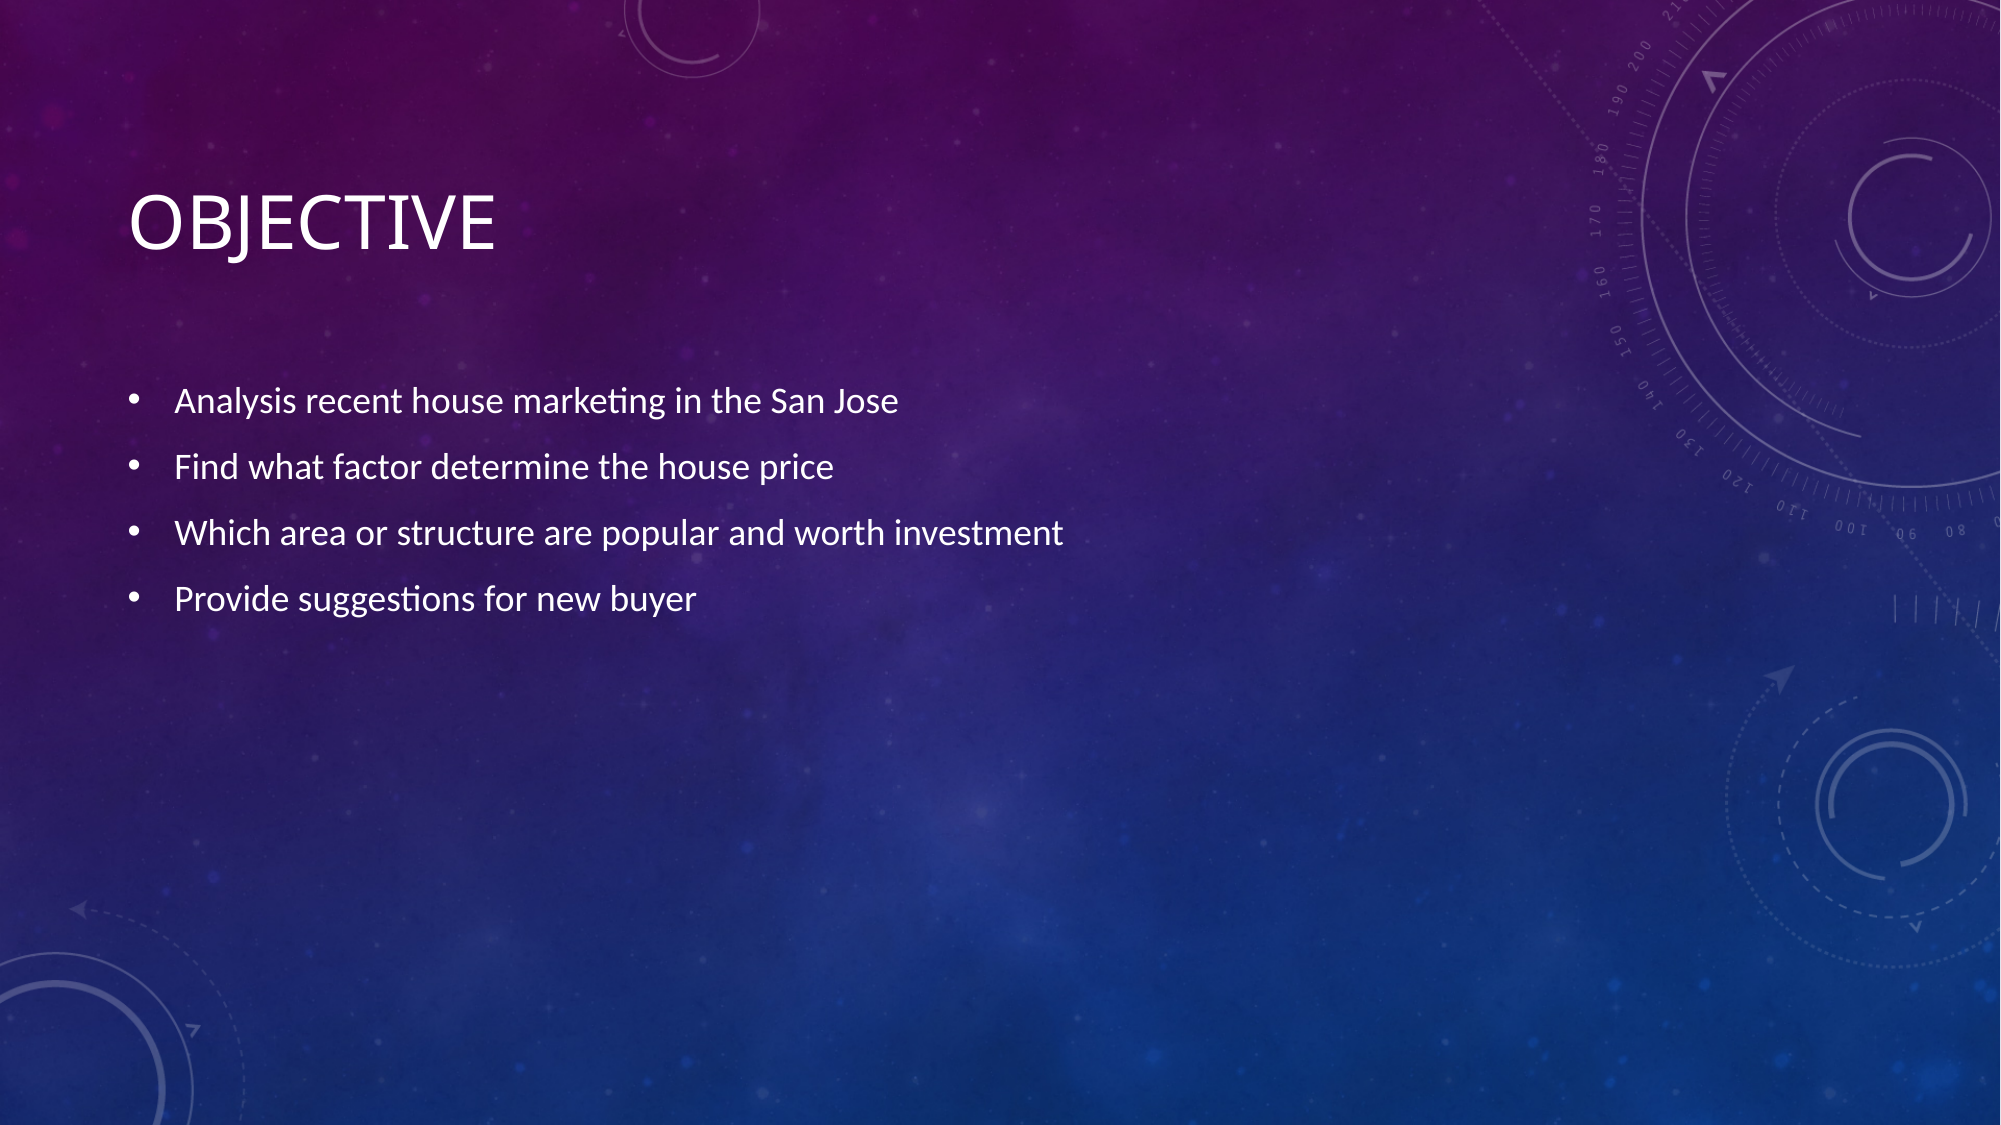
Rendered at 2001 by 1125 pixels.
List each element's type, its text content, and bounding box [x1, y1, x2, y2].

title Objective [112, 99, 1775, 198]
list Analysis recent house marketing in the San Jose Find what factor determine the house price Which area or structure are popular and worth investment Provide suggestions for new buyer [112, 198, 1775, 797]
picture [0, 0, 2001, 1125]
